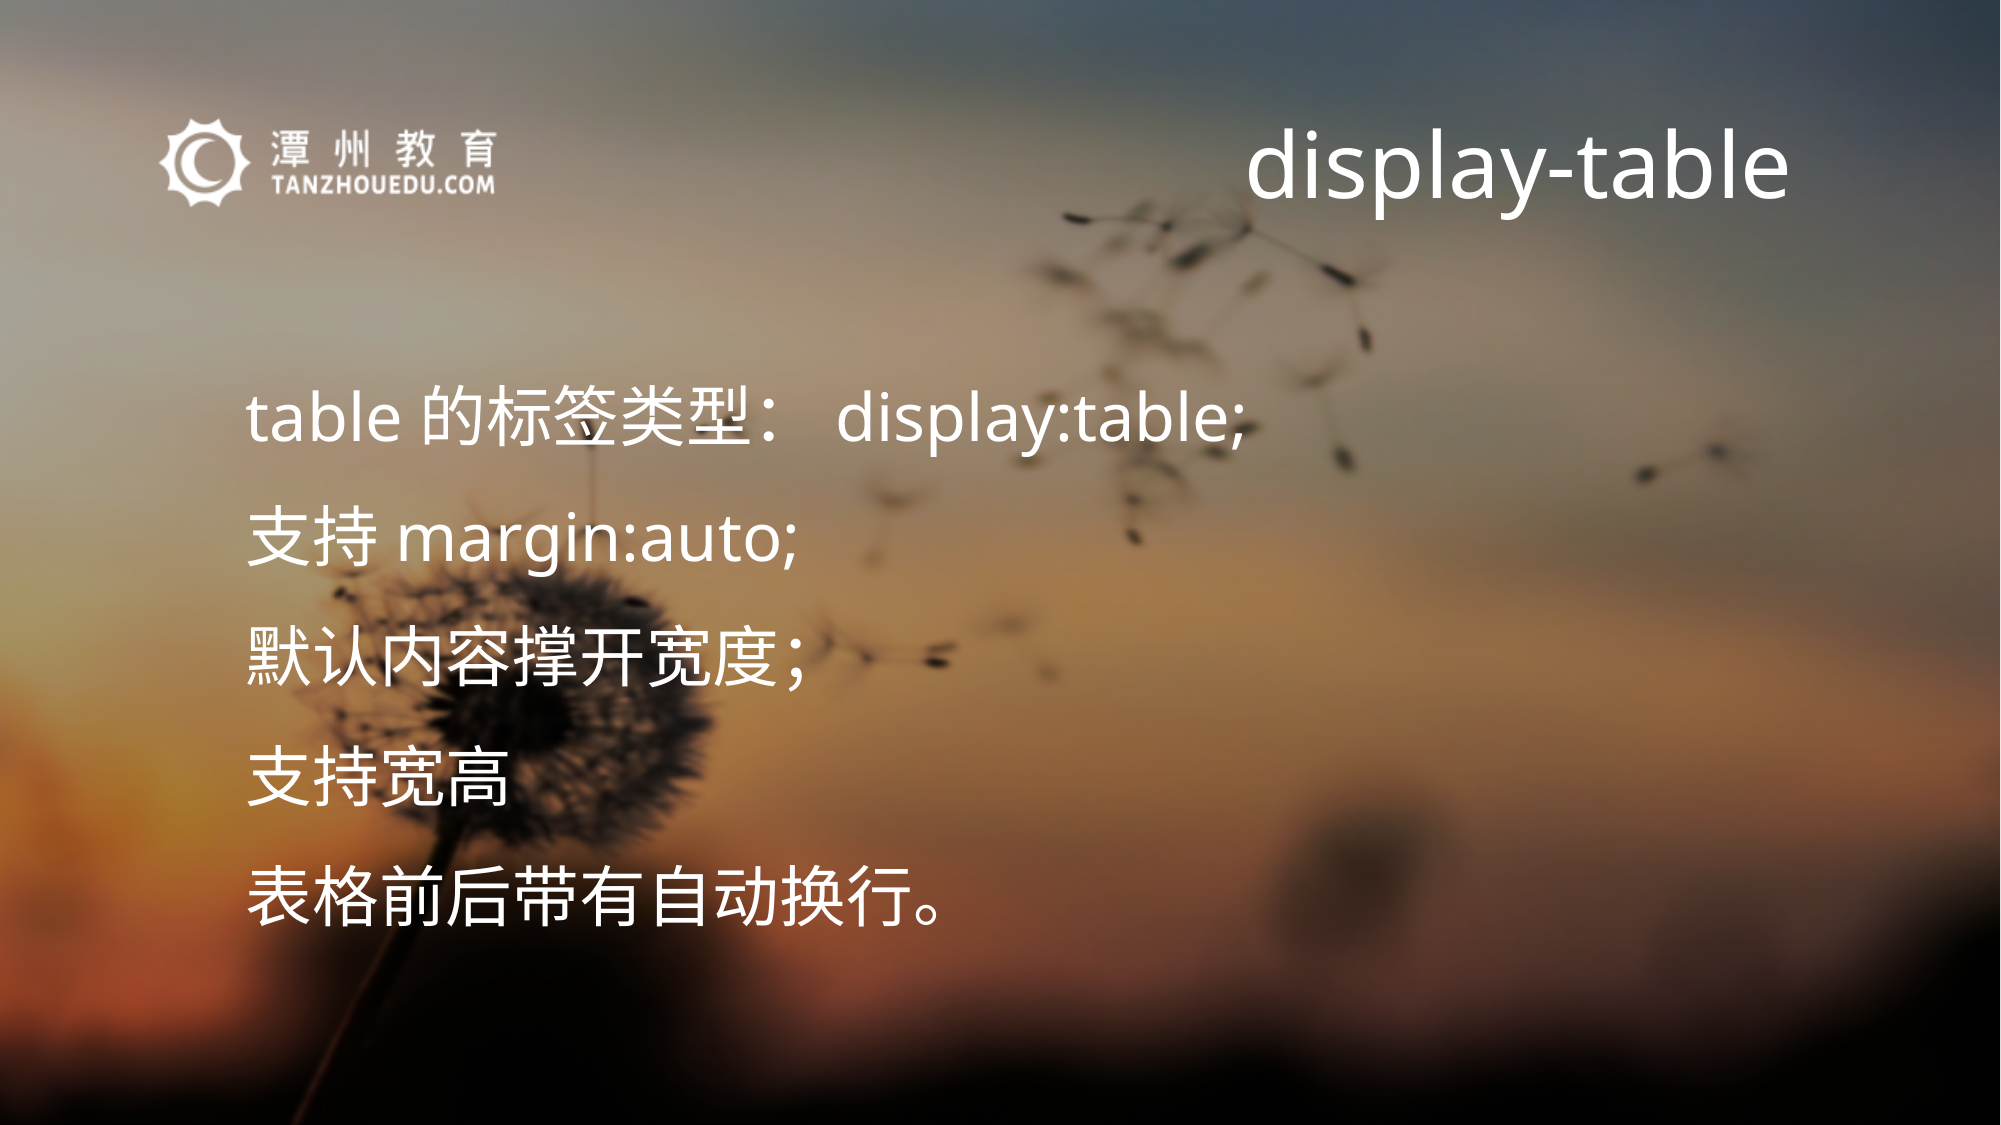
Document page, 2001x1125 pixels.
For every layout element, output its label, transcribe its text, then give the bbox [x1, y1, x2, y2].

text_box table的标签类型：display:table; 支持margin:auto; 默认内容撑开宽度； 支持宽高 表格前后带有自动换行。 [231, 327, 1264, 943]
picture [0, 0, 2001, 1125]
text_box display-table [1229, 99, 1808, 224]
